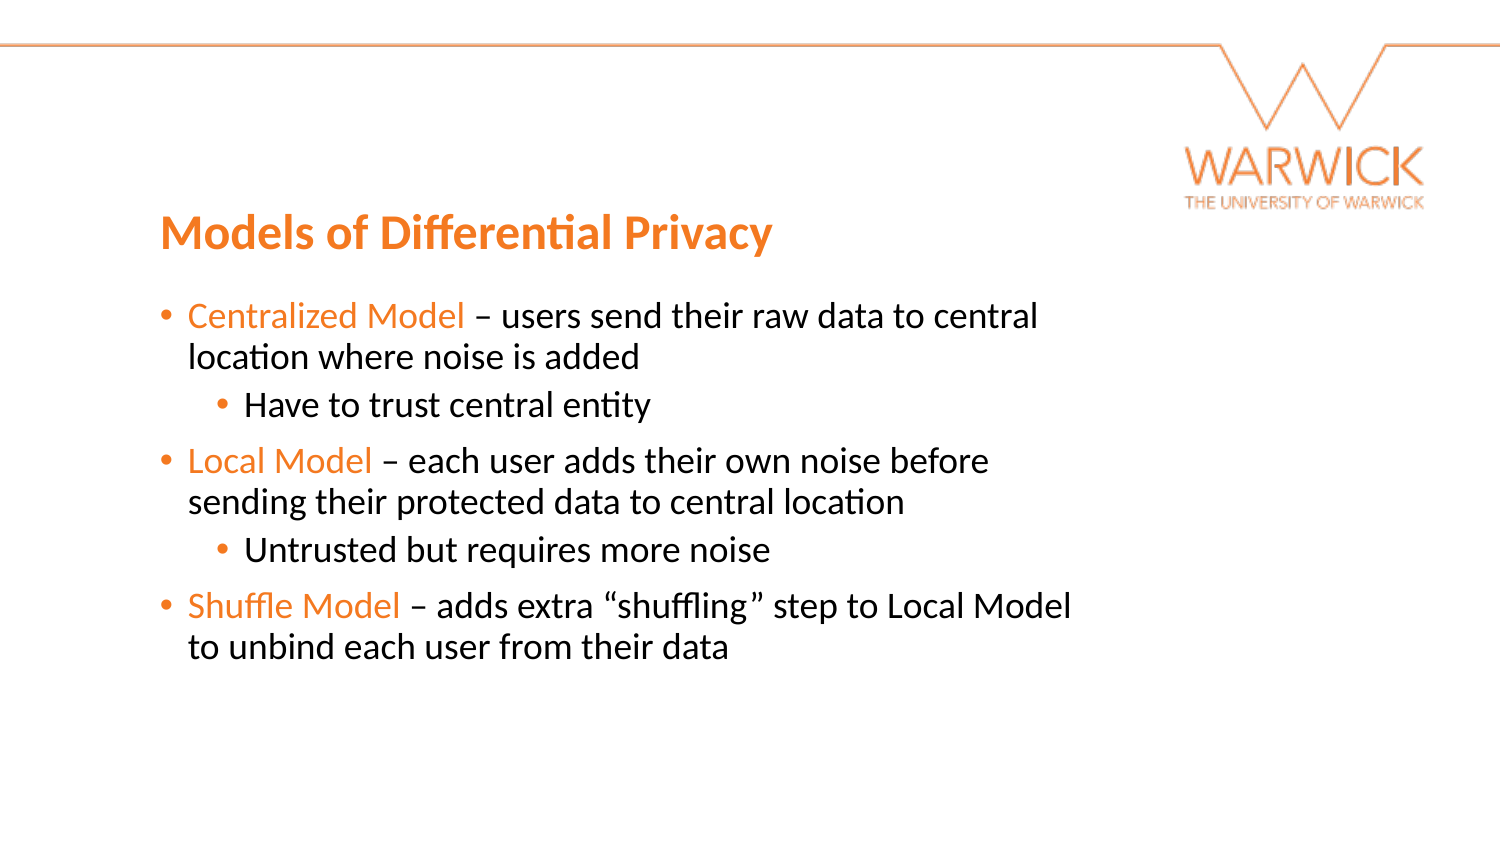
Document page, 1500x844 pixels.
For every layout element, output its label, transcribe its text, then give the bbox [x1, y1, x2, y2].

list Centralized Model – users send their raw data to central location where noise is added Have to trust central entity Local Model – each user adds their own noise before sending their protected data to central location Untrusted but requires more noise Shuffle Model – adds extra “shuffling” step to Local Model to unbind each user from their data [145, 289, 1104, 741]
list Models of Differential Privacy [145, 199, 1027, 262]
